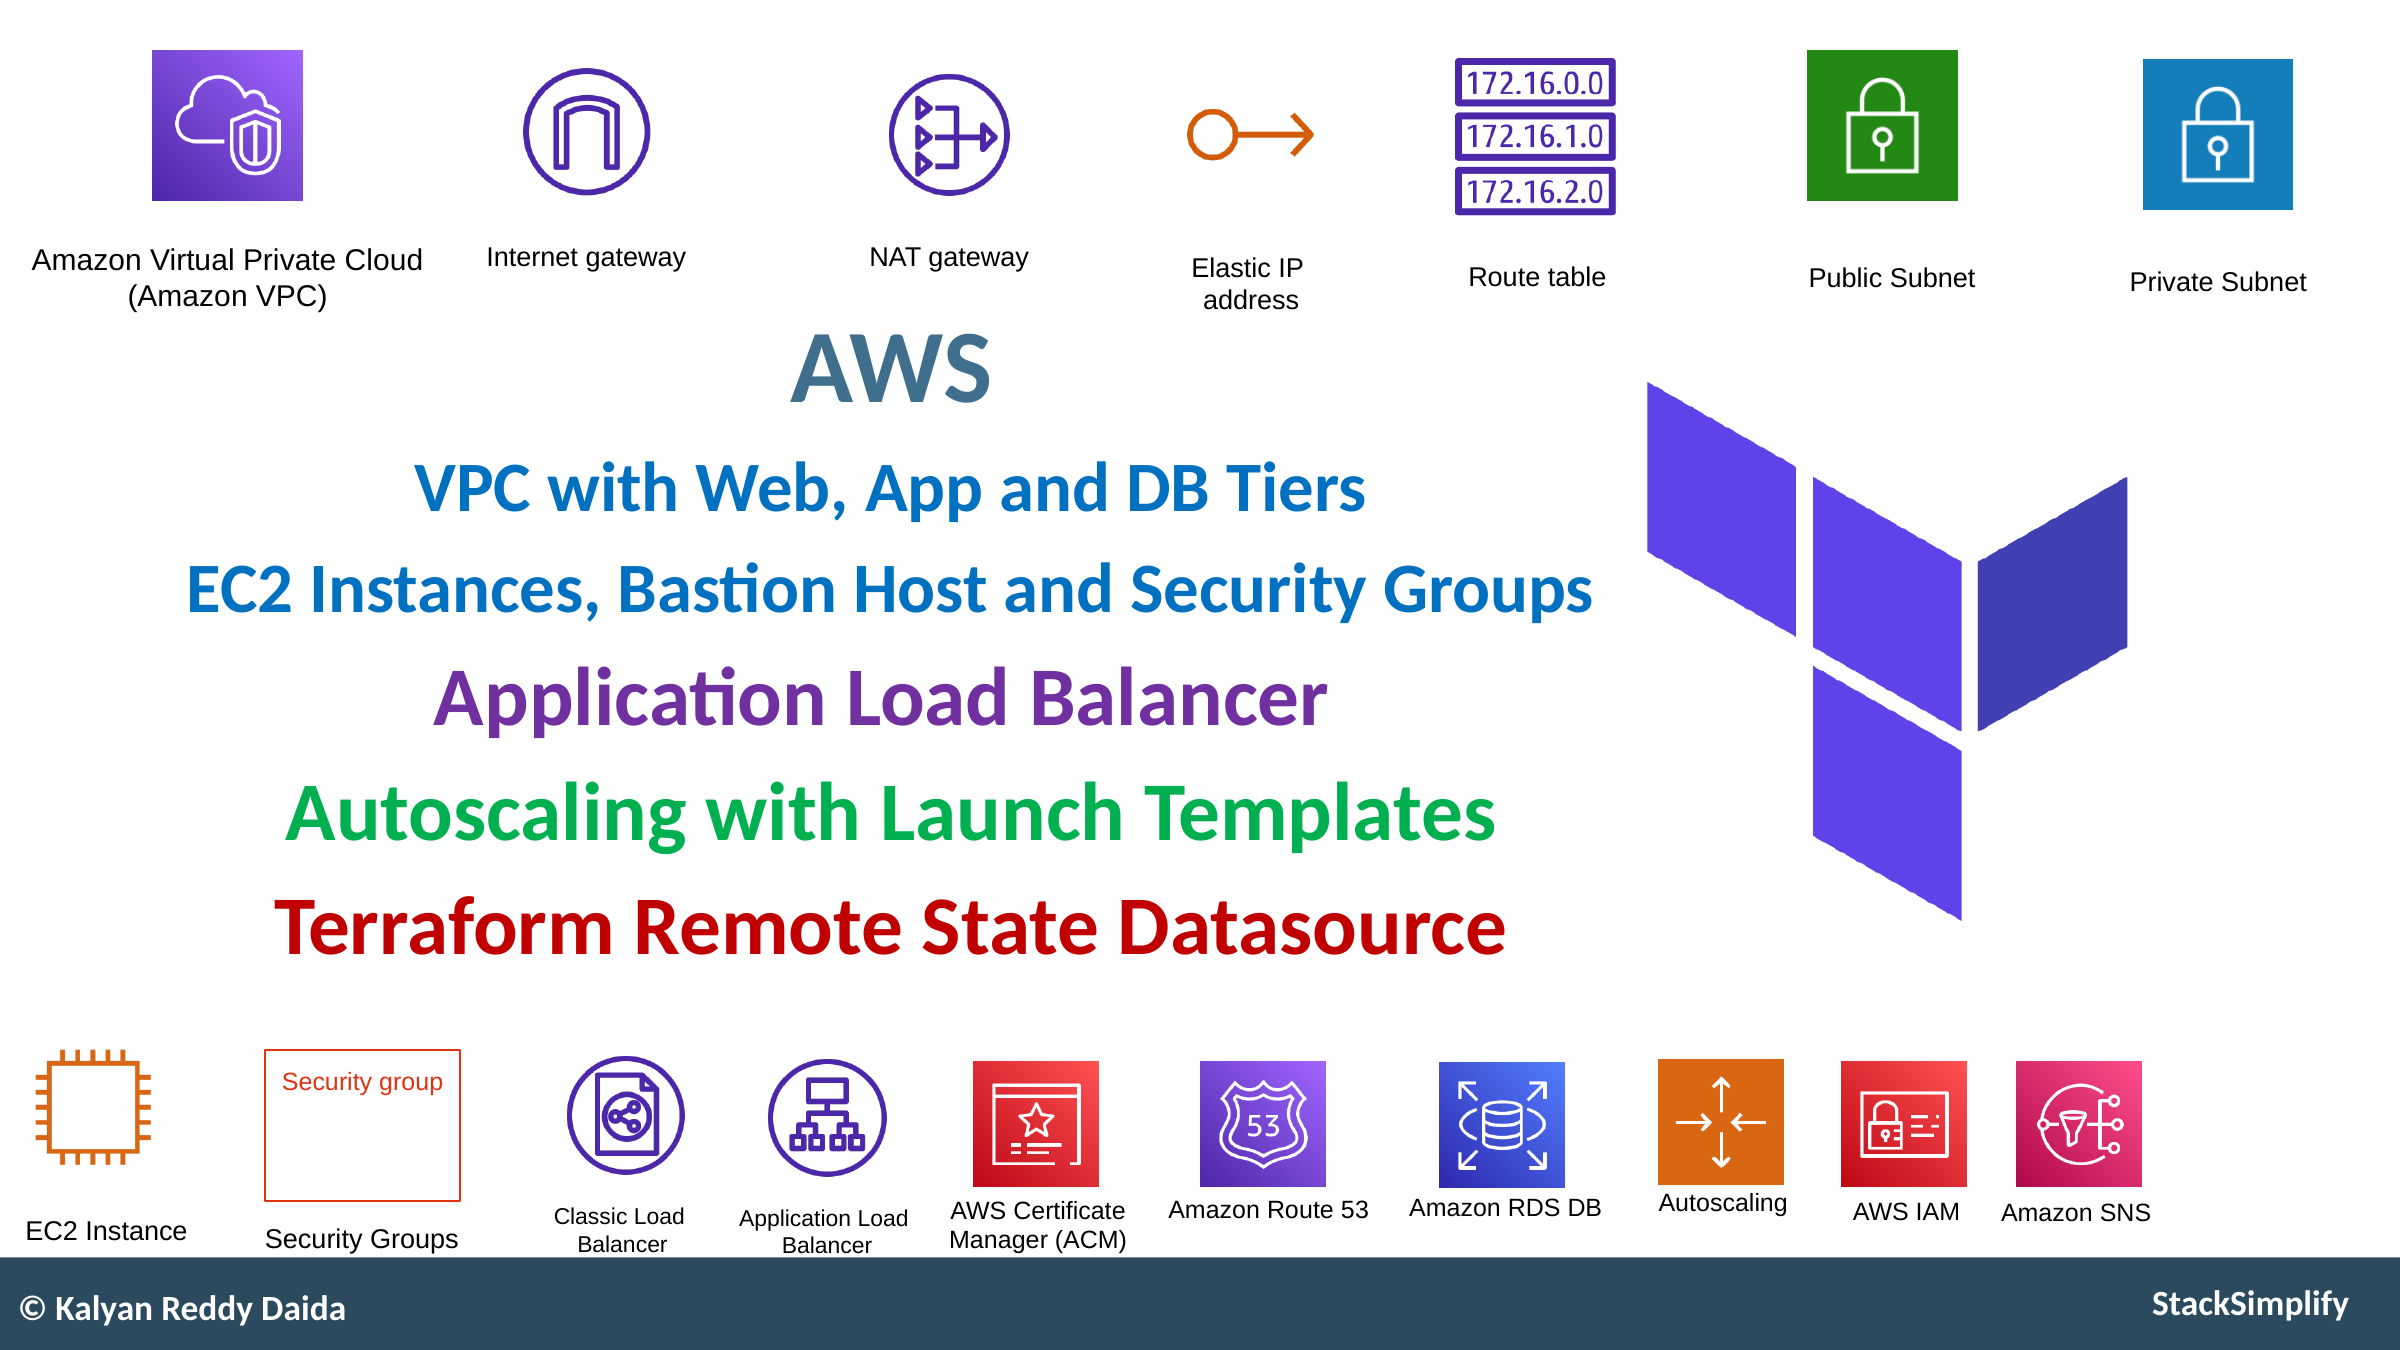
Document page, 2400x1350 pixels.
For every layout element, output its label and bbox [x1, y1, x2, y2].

picture [1841, 1061, 1967, 1187]
picture [152, 50, 303, 201]
text_box [263, 1048, 462, 1203]
text_box [6, 232, 725, 320]
picture [1658, 1059, 1784, 1185]
footer [0, 1269, 810, 1342]
text_box [512, 1179, 1813, 1266]
text_box [2113, 256, 2323, 305]
picture [2142, 59, 2294, 210]
text_box [1787, 252, 1997, 300]
text_box [1070, 630, 1613, 1173]
picture [1439, 1062, 1566, 1188]
picture [2016, 1061, 2143, 1187]
picture [762, 1053, 892, 1183]
picture [1562, 326, 2210, 974]
text_box [1833, 1188, 2187, 1234]
text_box [1433, 251, 1642, 299]
picture [560, 1050, 690, 1180]
picture [516, 62, 656, 201]
text_box [236, 1214, 487, 1262]
picture [1447, 50, 1623, 226]
list [52, 303, 1730, 685]
text_box [6, 1205, 206, 1254]
picture [1180, 65, 1320, 204]
picture [33, 1047, 153, 1167]
text_box [1157, 242, 1346, 323]
picture [1807, 50, 1958, 201]
picture [883, 68, 1016, 201]
picture [973, 1061, 1099, 1187]
text_box [827, 232, 1071, 280]
picture [1200, 1061, 1326, 1187]
